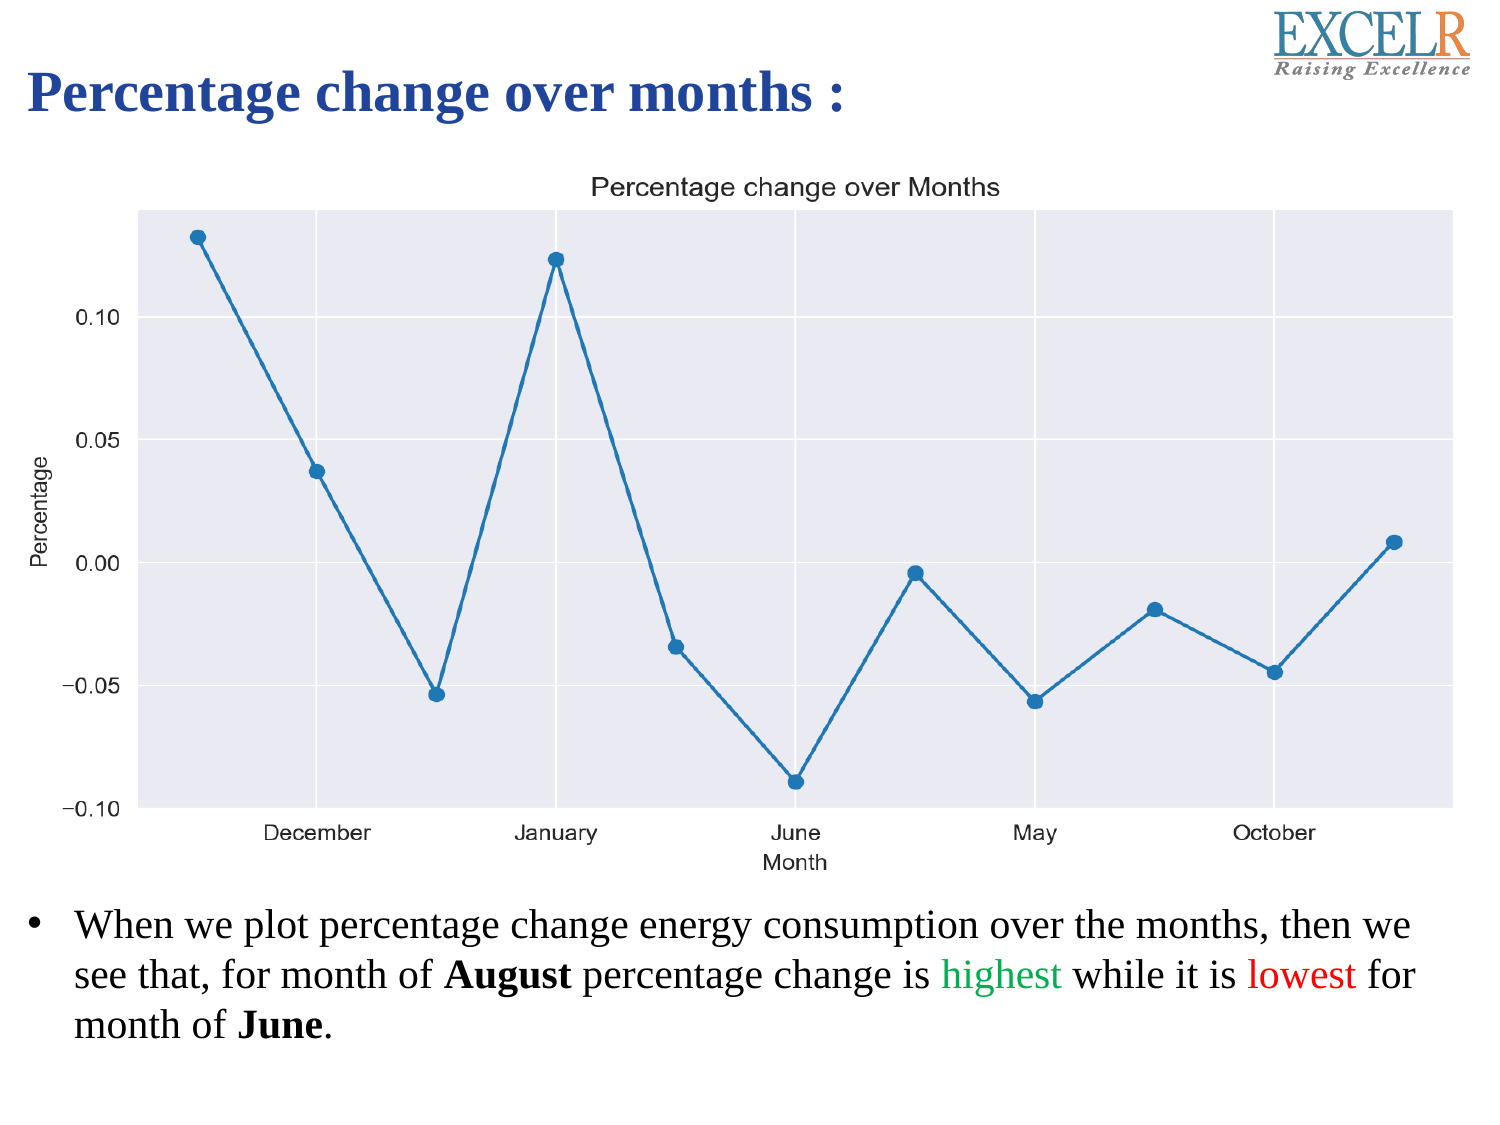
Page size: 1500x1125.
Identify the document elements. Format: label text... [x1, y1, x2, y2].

picture [1274, 11, 1470, 80]
text_box When we plot percentage change energy consumption over the months, then we see that, for month of August percentage change is highest while it is lowest for month of June. [12, 898, 1452, 1055]
text_box Percentage change over months : [12, 45, 974, 131]
picture [12, 161, 1470, 890]
